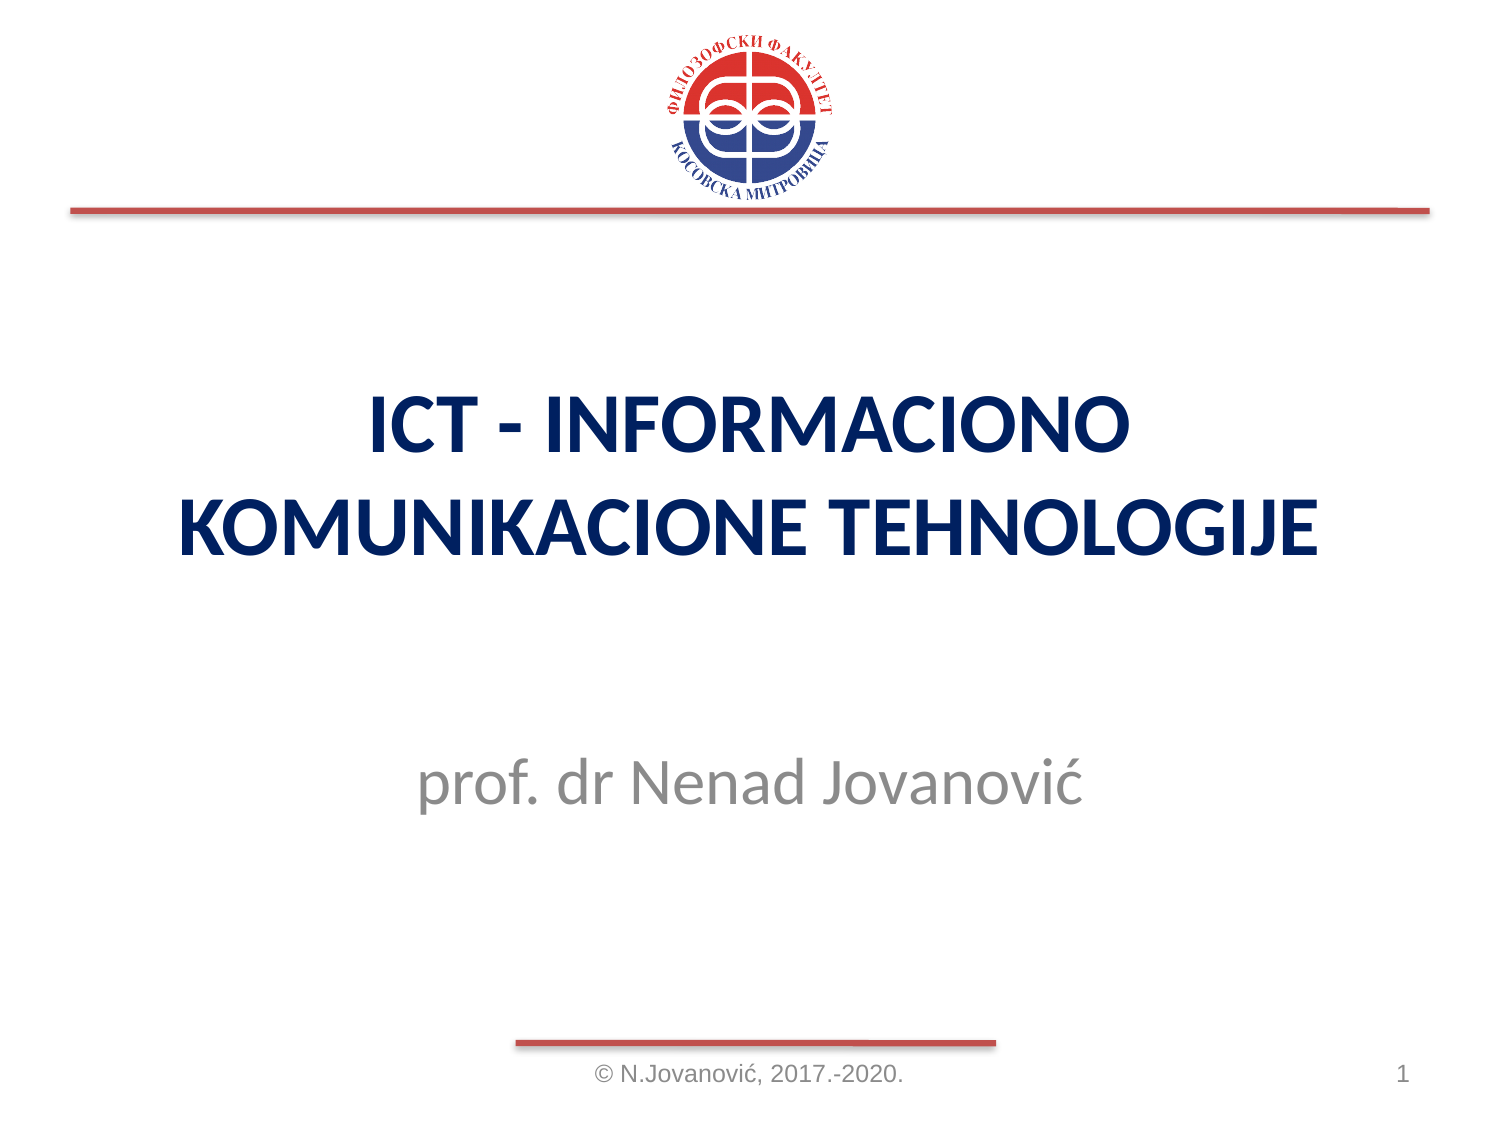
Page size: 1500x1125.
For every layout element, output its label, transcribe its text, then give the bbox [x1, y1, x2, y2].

footer © N.Jovanović, 2017.-2020. [512, 1042, 988, 1103]
slide_number 1 [1074, 1042, 1425, 1103]
picture [667, 34, 832, 200]
subtitle prof. dr Nenad Jovanović [225, 637, 1275, 925]
title ICT - INFORMACIONO KOMUNIKACIONE TEHNOLOGIJE [112, 349, 1388, 591]
